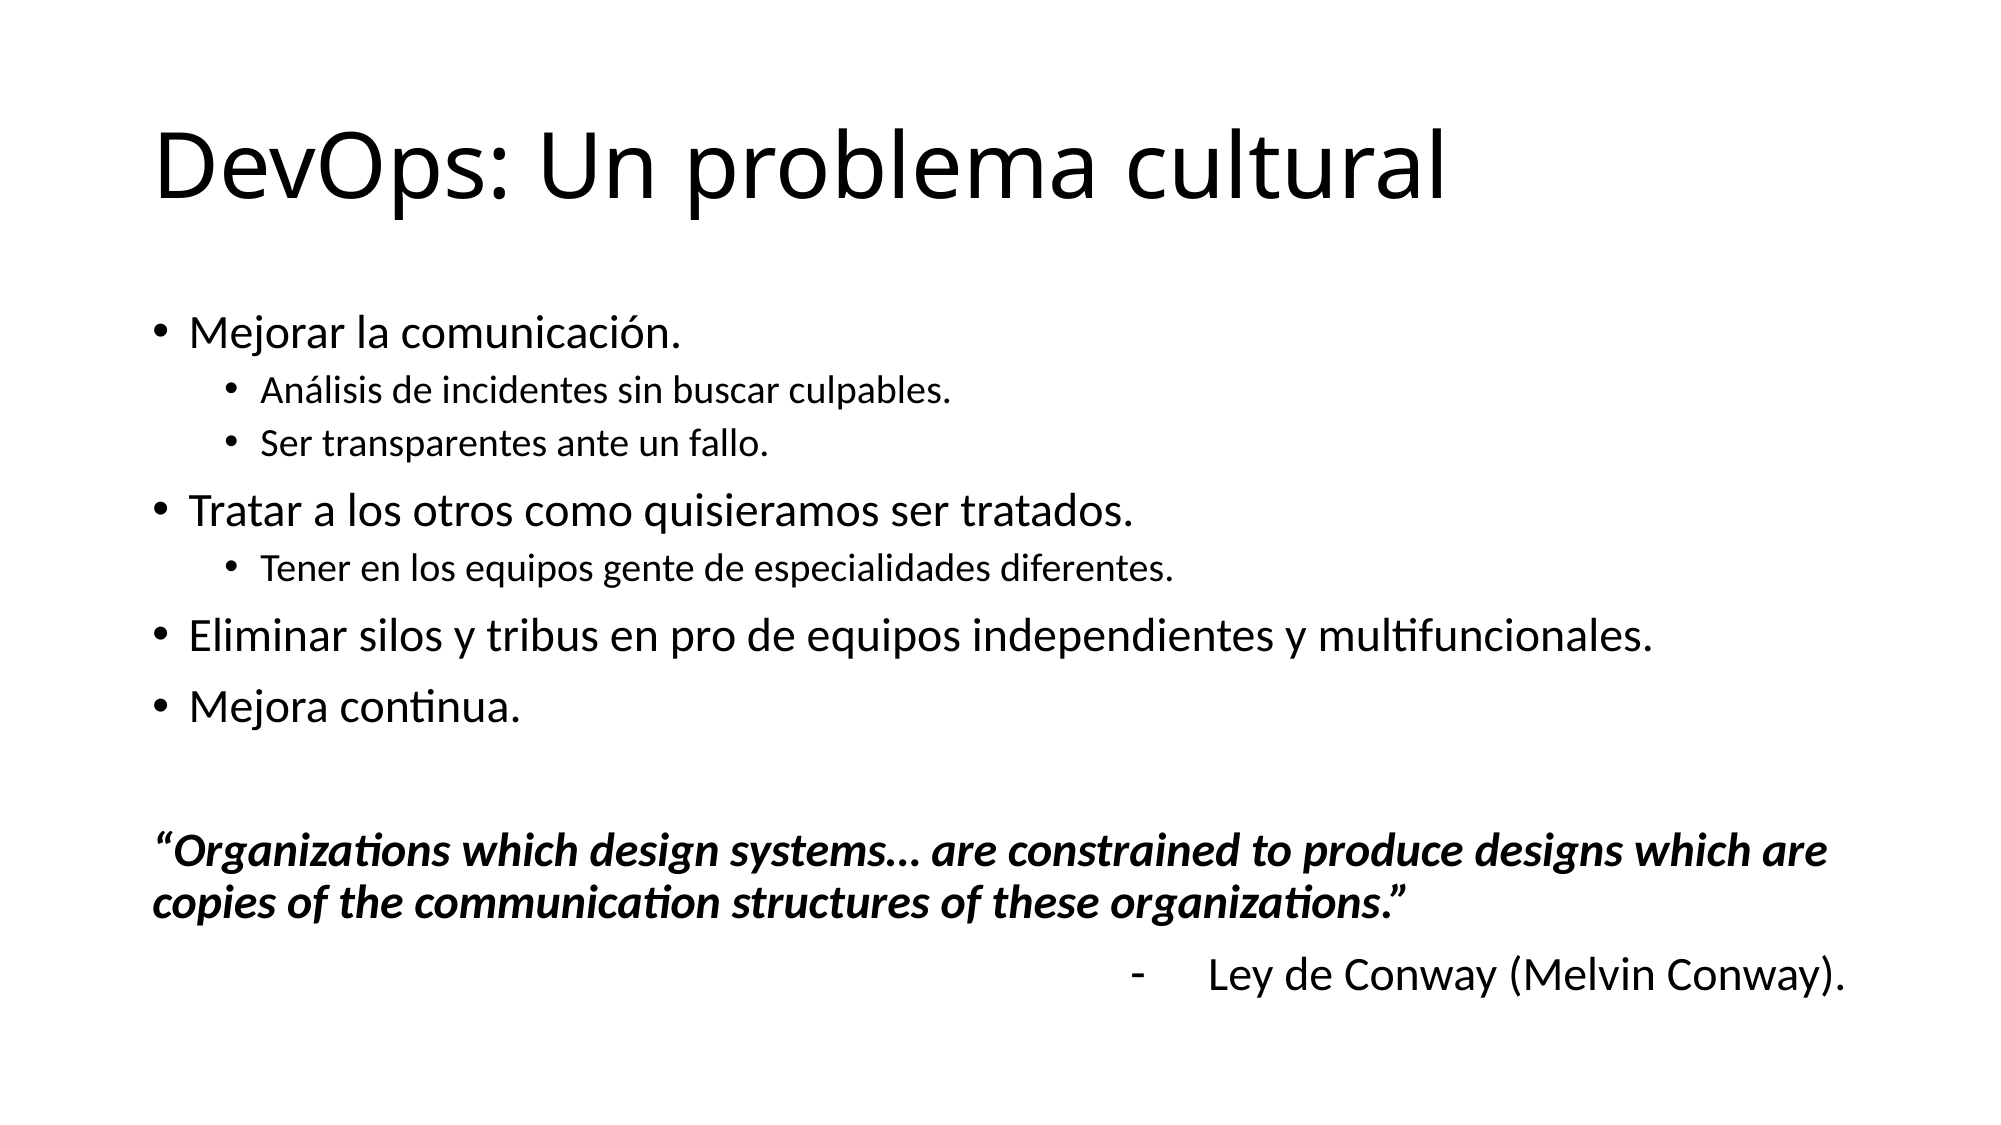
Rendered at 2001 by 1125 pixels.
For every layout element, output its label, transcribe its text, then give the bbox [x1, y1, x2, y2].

title DevOps: Un problema cultural [137, 59, 1863, 278]
list Mejorar la comunicación. Análisis de incidentes sin buscar culpables. Ser transparentes ante un fallo. Tratar a los otros como quisieramos ser tratados. Tener en los equipos gente de especialidades diferentes. Eliminar silos y tribus en pro de equipos independientes y multifuncionales. Mejora continua. “Organizations which design systems… are constrained to produce designs which are copies of the communication structures of these organizations.” Ley de Conway (Melvin Conway). [137, 299, 1863, 1014]
